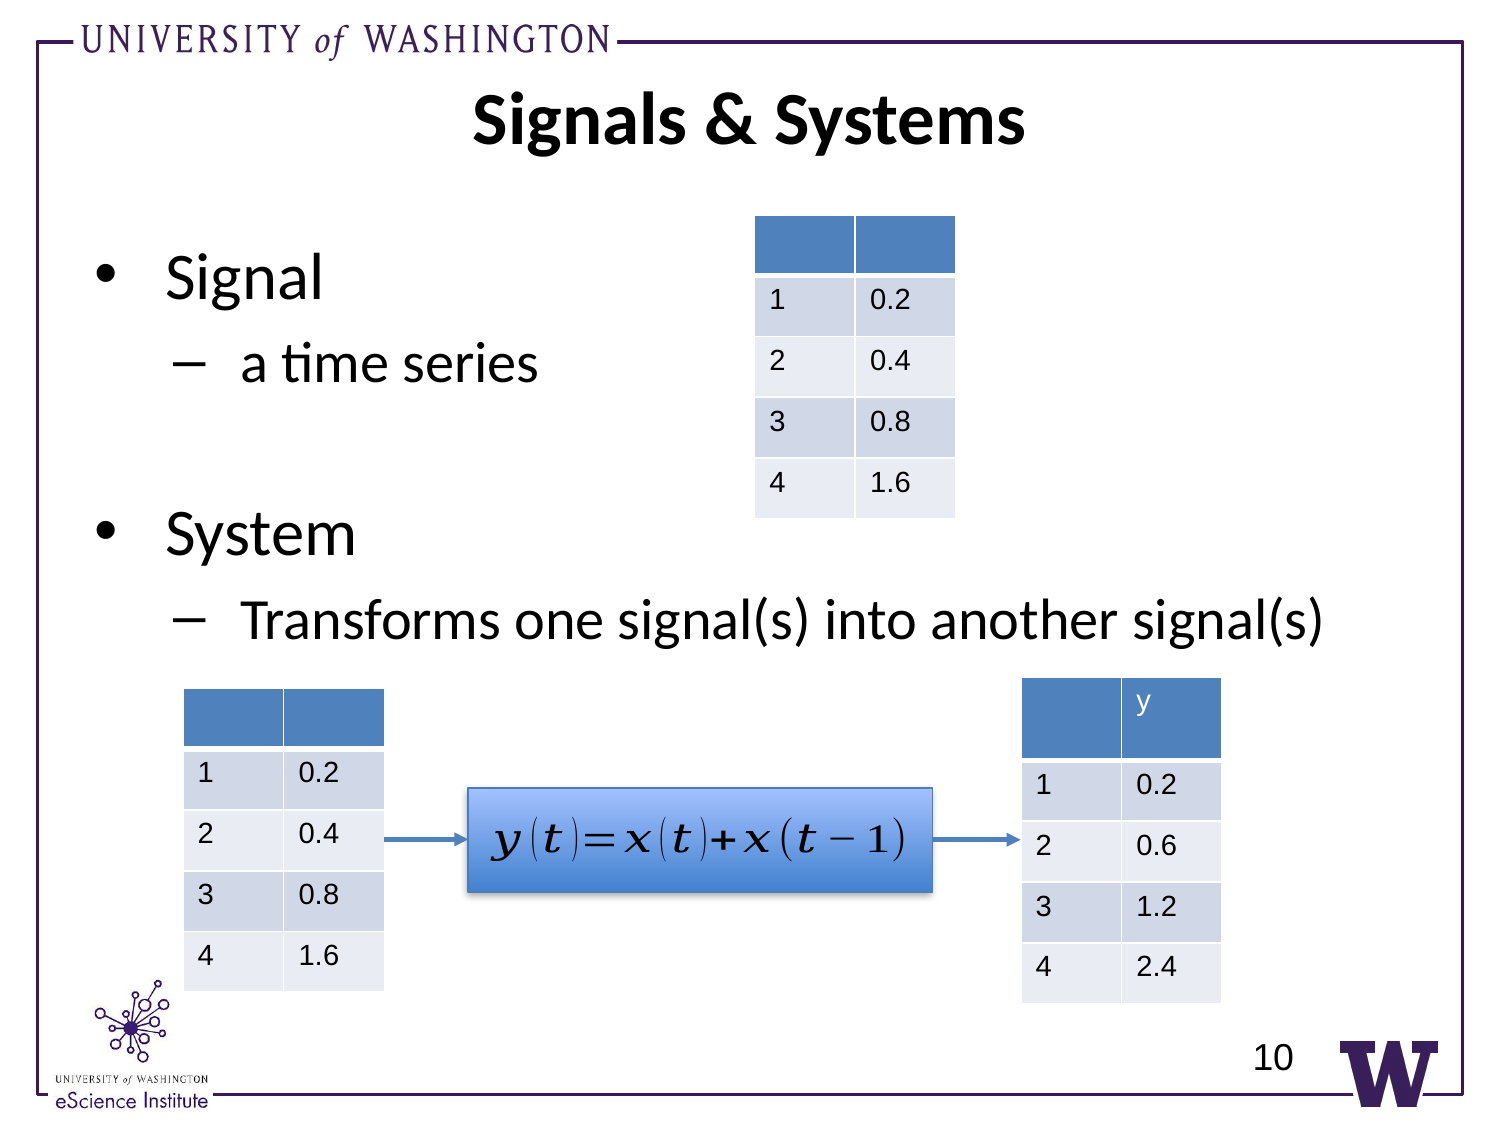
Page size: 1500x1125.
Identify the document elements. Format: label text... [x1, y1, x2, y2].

slide_number 10 [1237, 1025, 1325, 1085]
list Signal a time series System Transforms one signal(s) into another signal(s) [75, 224, 1425, 975]
picture [81, 24, 609, 61]
picture [48, 978, 213, 1113]
text_box [467, 787, 933, 893]
picture [1340, 1041, 1438, 1107]
title Signals & Systems [75, 62, 1425, 200]
